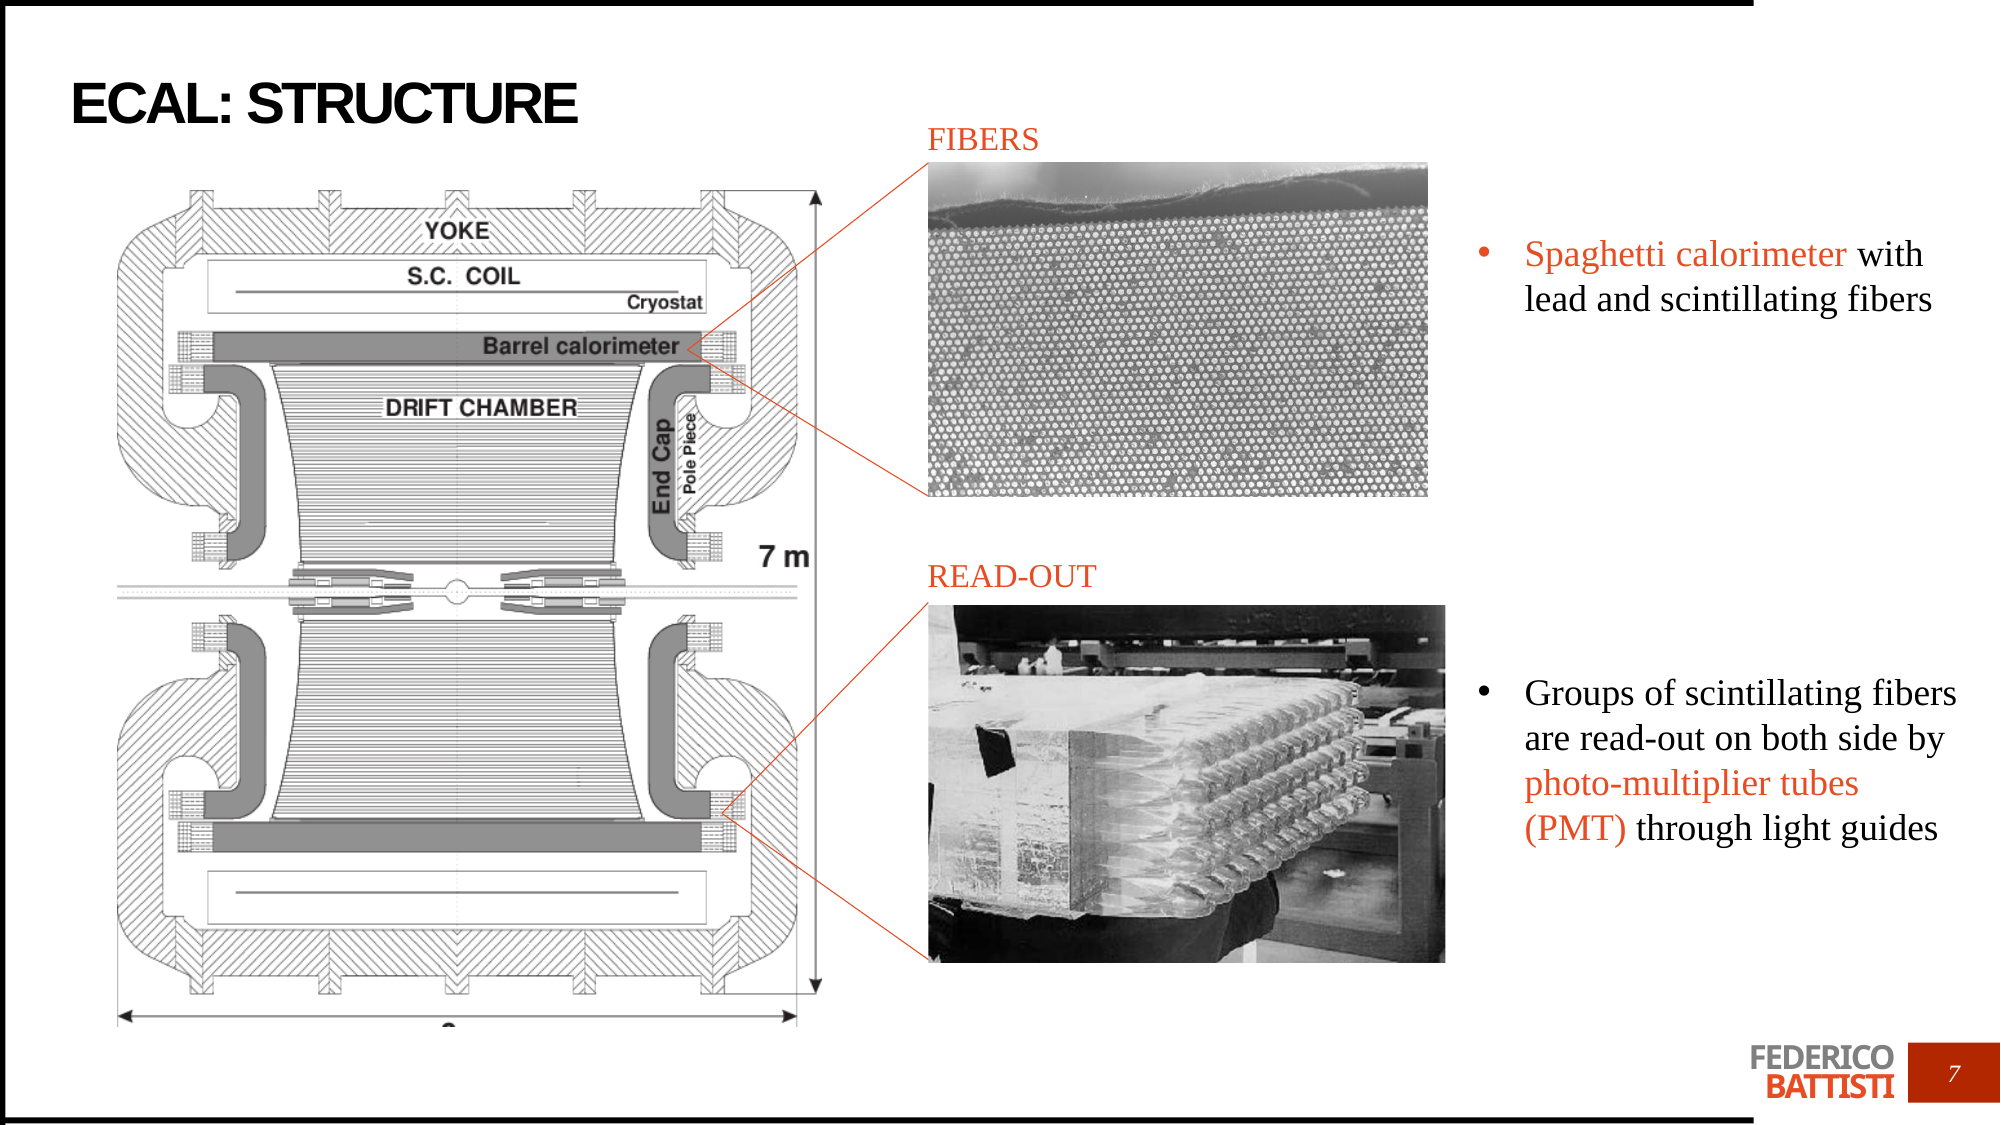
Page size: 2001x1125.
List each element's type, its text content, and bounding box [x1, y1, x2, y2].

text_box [721, 602, 929, 814]
picture [928, 604, 1446, 963]
text_box Spaghetti calorimeter with lead and scintillating fibers [1462, 221, 1974, 327]
slide_number 7 [1931, 1050, 1977, 1096]
text_box FIBERS [912, 109, 1119, 162]
picture [929, 162, 1428, 497]
picture [117, 190, 822, 1027]
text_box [687, 350, 929, 497]
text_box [721, 814, 929, 960]
text_box Groups of scintillating fibers are read-out on both side by photo-multiplier tubes (PMT) through light guides [1462, 660, 1980, 856]
text_box READ-OUT [912, 546, 1280, 602]
title ecal: structure [70, 67, 1580, 142]
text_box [687, 162, 929, 350]
